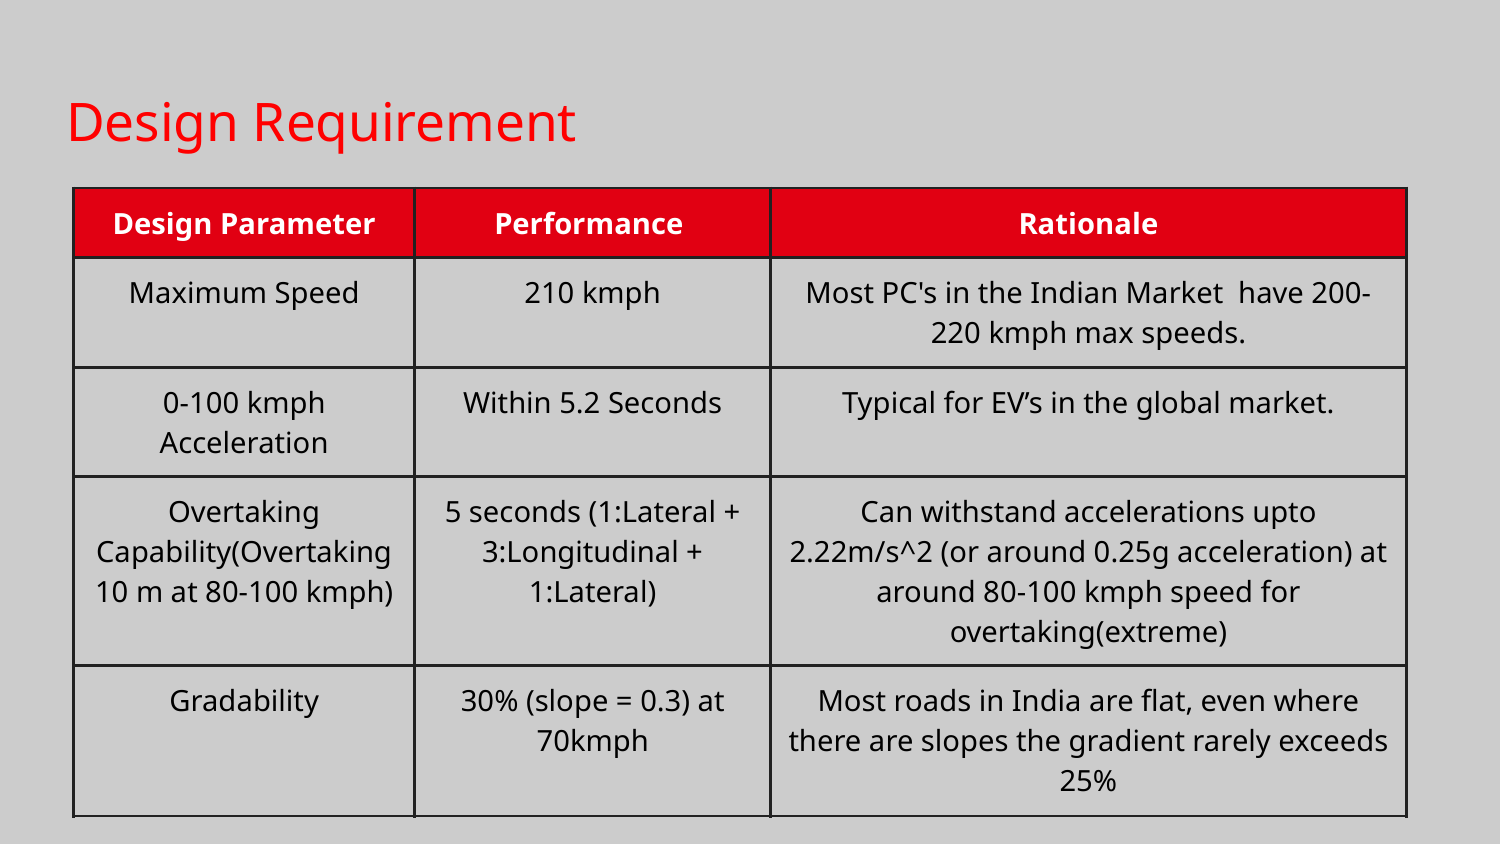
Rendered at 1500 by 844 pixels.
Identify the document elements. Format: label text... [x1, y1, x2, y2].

table_cell 0-100 kmph Acceleration [75, 369, 413, 475]
title Design Requirement [51, 72, 1449, 167]
table_cell 5 seconds (1:Lateral + 3:Longitudinal + 1:Lateral) [416, 478, 769, 664]
table_cell Gradability [75, 667, 413, 815]
table_cell Maximum Speed [75, 259, 413, 366]
table_header Design Parameter [75, 189, 413, 256]
table_cell Overtaking Capability(Overtaking 10 m at 80-100 kmph) [75, 478, 413, 664]
table_cell Typical for EV’s in the global market. [772, 369, 1405, 475]
table_header Rationale [772, 189, 1405, 256]
table_cell Most PC's in the Indian Market have 200-220 kmph max speeds. [772, 259, 1405, 366]
table_cell Within 5.2 Seconds [416, 369, 769, 475]
table_cell Most roads in India are flat, even where there are slopes the gradient rarely exceeds 25% [772, 667, 1405, 815]
table_header Performance [416, 189, 769, 256]
table_cell Can withstand accelerations upto 2.22m/s^2 (or around 0.25g acceleration) at around 80-100 kmph speed for overtaking(extreme) [772, 478, 1405, 664]
table_cell 210 kmph [416, 259, 769, 366]
table_cell 30% (slope = 0.3) at 70kmph [416, 667, 769, 815]
